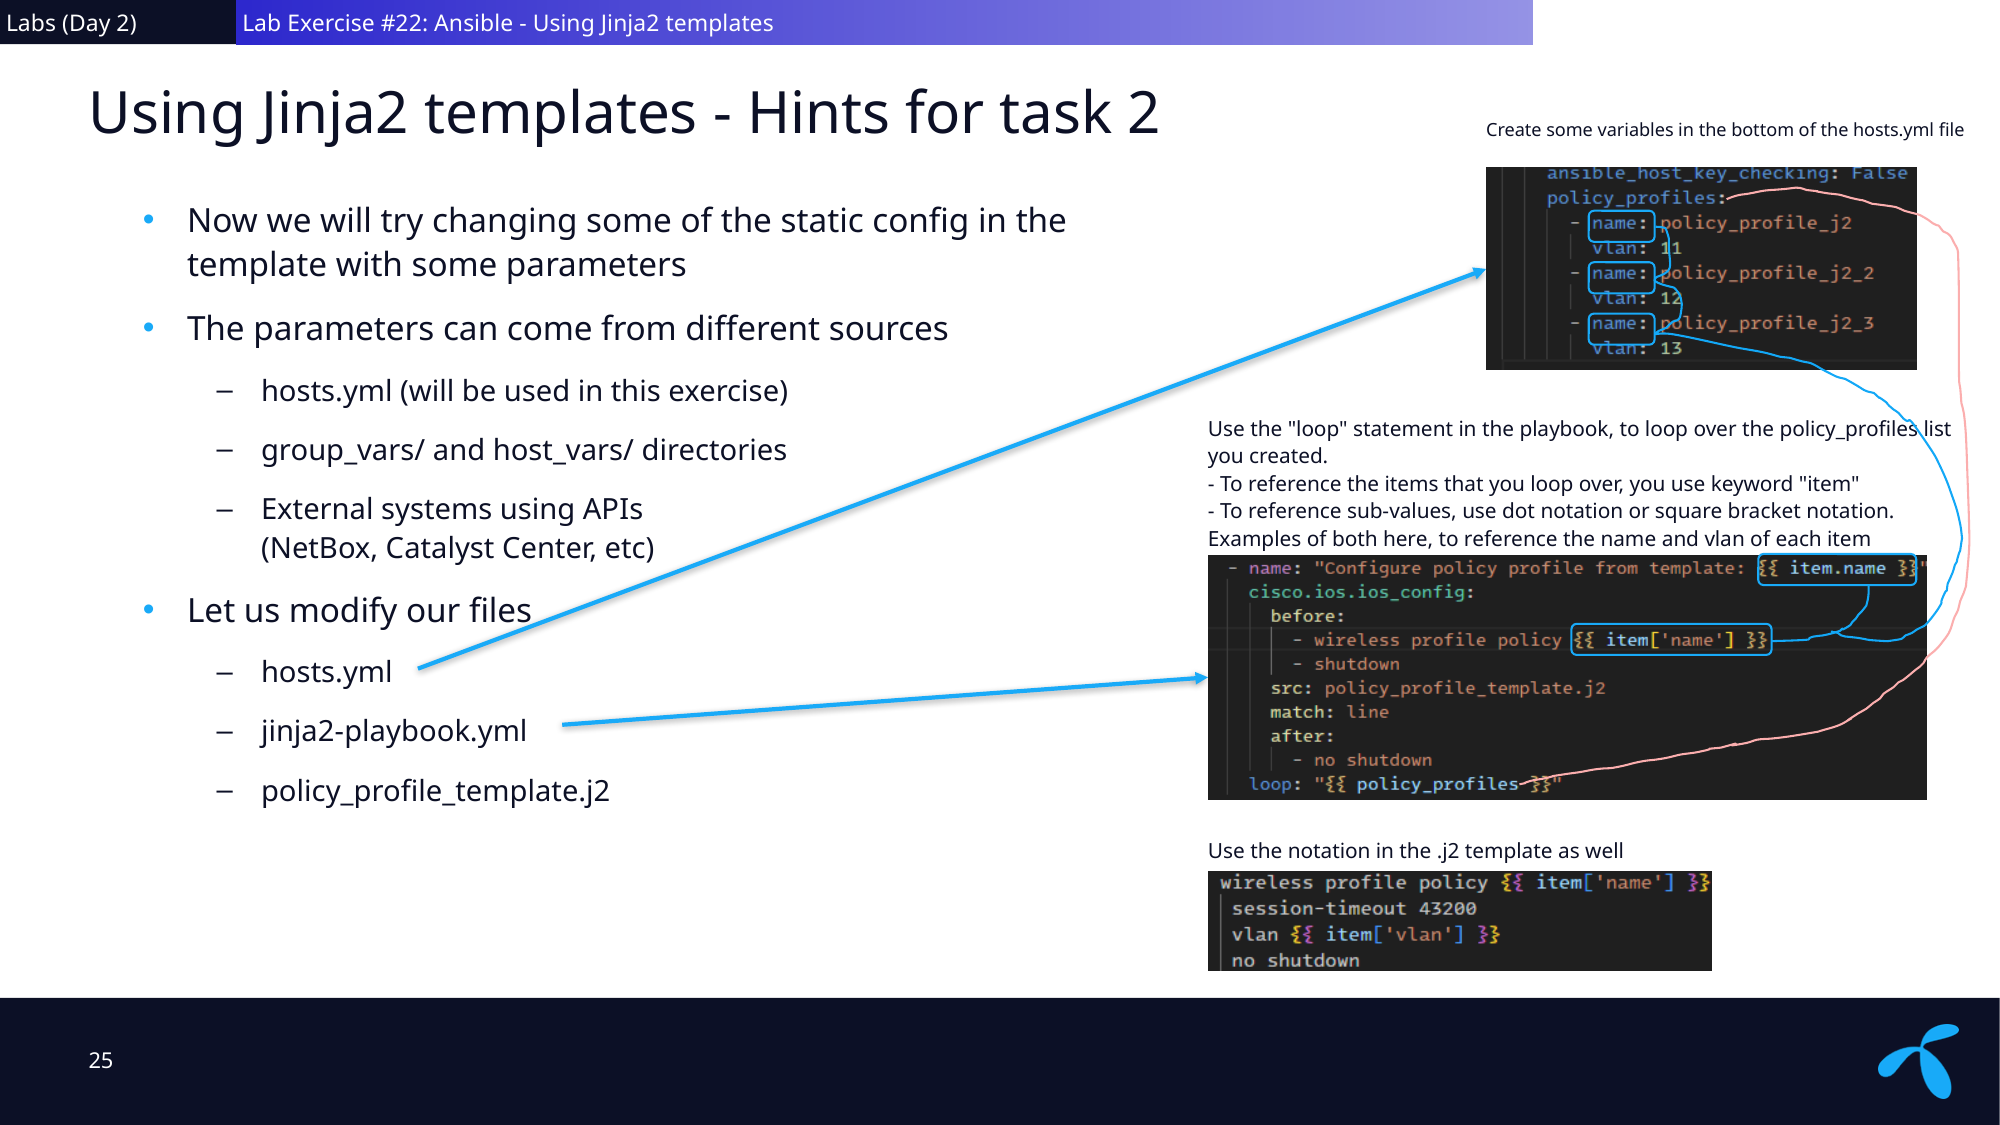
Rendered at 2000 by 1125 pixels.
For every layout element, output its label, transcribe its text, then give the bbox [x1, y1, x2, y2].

footer Labs (Day 2) [0, 0, 236, 45]
list Create some variables in the bottom of the hosts.yml file [1486, 87, 1970, 193]
text_box Lab Exercise #46: Python - Nornir extended example [413, 271, 1163, 733]
text_box Lab Exercise #22: Ansible - Using Jinja2 templates [236, 0, 1533, 45]
title Using Jinja2 templates - Hints for task 2 [88, 70, 1911, 160]
picture [1207, 555, 1927, 800]
picture [1485, 167, 1917, 371]
slide_number 25 [88, 1024, 237, 1099]
picture [1878, 1024, 1959, 1099]
text_box Now we will try changing some of the static config in the template with some parameters The parameters can come from different sources hosts.yml (will be used in this exercise) group_vars/ and host_vars/ directories External systems using APIs (NetBox, Catalyst Center, etc) Let us modify our files hosts.yml jinja2-playbook.yml policy_profile_template.j2 [142, 165, 1163, 998]
picture [1207, 871, 1712, 972]
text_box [417, 268, 1487, 669]
text_box [1601, 214, 1971, 655]
text_box Use the notation in the .j2 template as well [1207, 806, 1692, 871]
text_box Use the "loop" statement in the playbook, to loop over the policy_profiles list you created. - To reference the items that you loop over, you use keyword "item" - To reference sub-values, use dot notation or square bracket notation. Examples of both here, to reference the name and vlan of each item [1491, 383, 1661, 553]
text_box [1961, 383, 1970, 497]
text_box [561, 677, 1202, 725]
